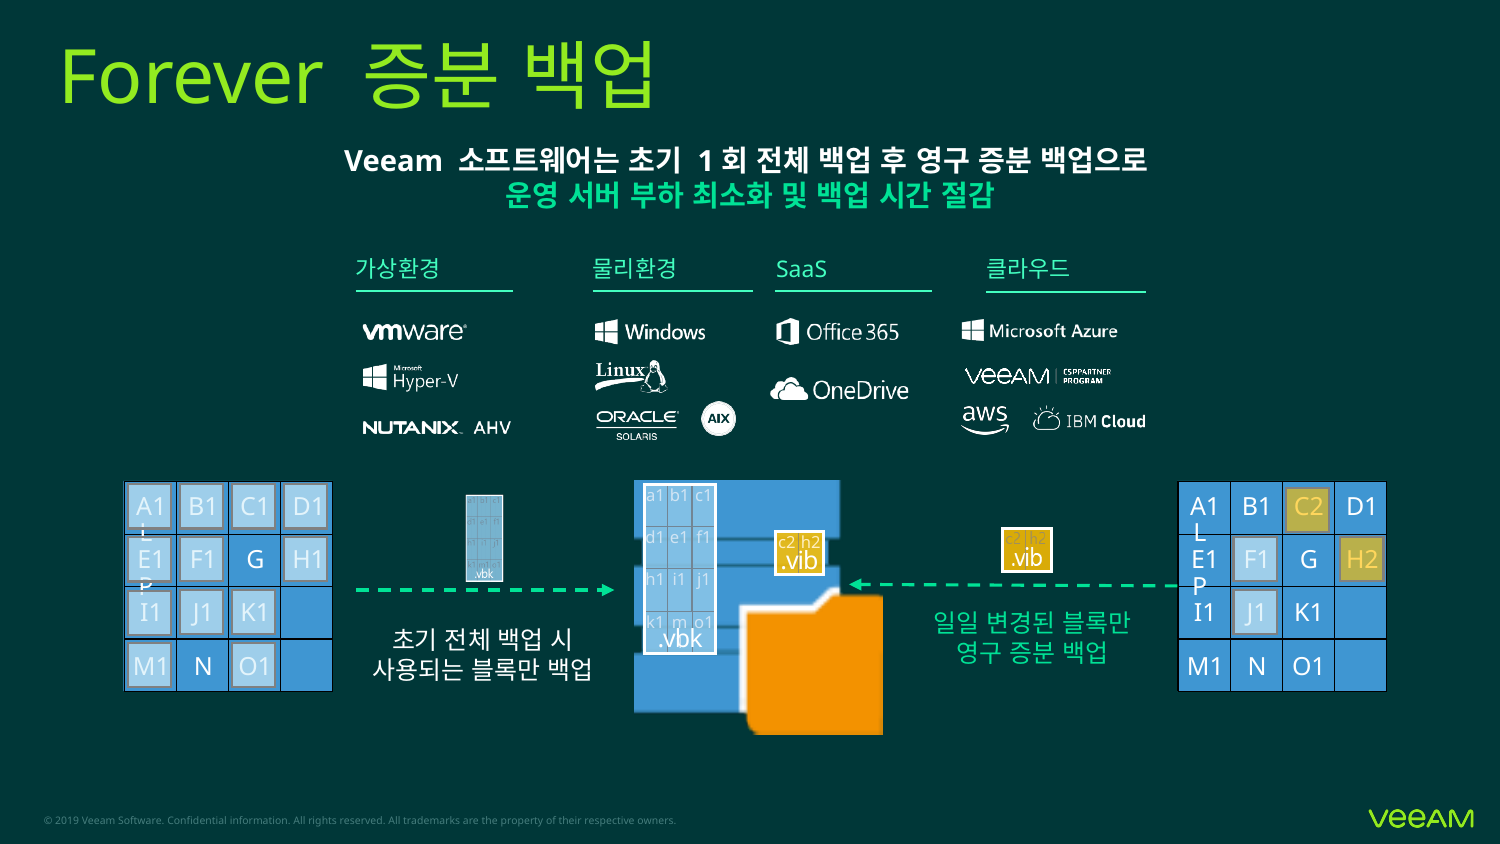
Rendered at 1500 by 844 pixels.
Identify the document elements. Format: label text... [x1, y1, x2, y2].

picture [1368, 809, 1474, 828]
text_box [117, 478, 1394, 736]
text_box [354, 246, 1147, 440]
text_box Veeam 소프트웨어는 초기 1회 전체 백업 후 영구 증분 백업으로 운영 서버 부하 최소화 및 백업 시간 절감 [75, 140, 1426, 213]
title Forever 증분 백업 [59, 28, 1432, 119]
